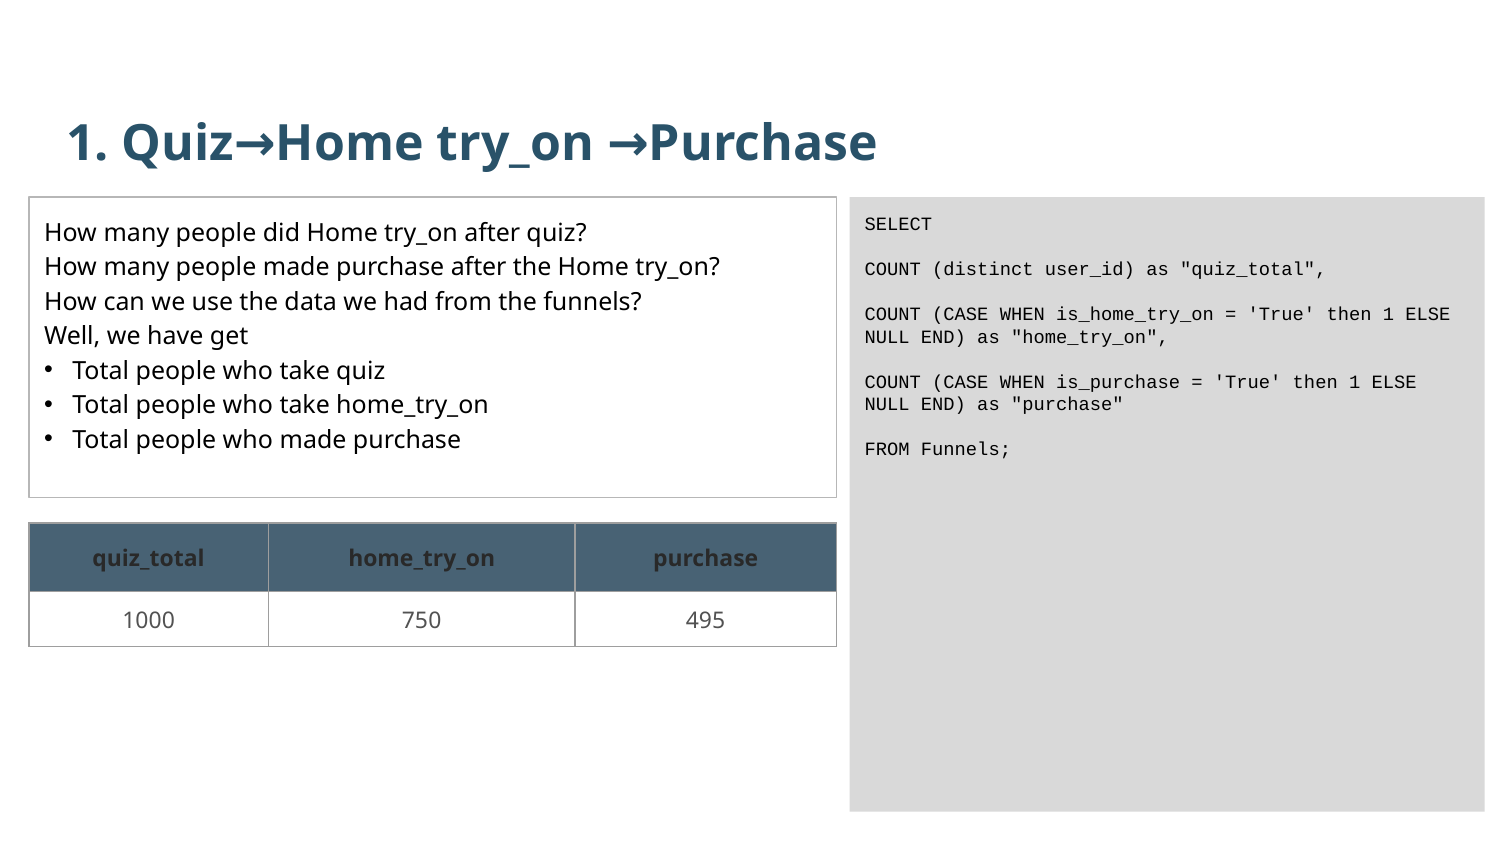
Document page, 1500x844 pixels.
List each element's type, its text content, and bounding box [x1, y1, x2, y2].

table_header purchase [576, 524, 836, 591]
table_cell 1000 [30, 592, 268, 646]
table_header home_try_on [269, 524, 574, 591]
text_box SELECT COUNT (distinct user_id) as "quiz_total", COUNT (CASE WHEN is_home_try_on = 'True' then 1 ELSE NULL END) as "home_try_on", COUNT (CASE WHEN is_purchase = 'True' then 1 ELSE NULL END) as "purchase" FROM Funnels; [849, 197, 1485, 812]
table_header quiz_total [30, 524, 268, 591]
text_box 1. Quiz→Home try_on →Purchase [51, 48, 1449, 186]
table_cell 495 [576, 592, 836, 646]
table_cell 750 [269, 592, 574, 646]
text_box How many people did Home try_on after quiz? How many people made purchase after the Home try_on? How can we use the data we had from the funnels? Well, we have get Total people who take quiz Total people who take home_try_on Total people who made purchase [29, 197, 837, 498]
